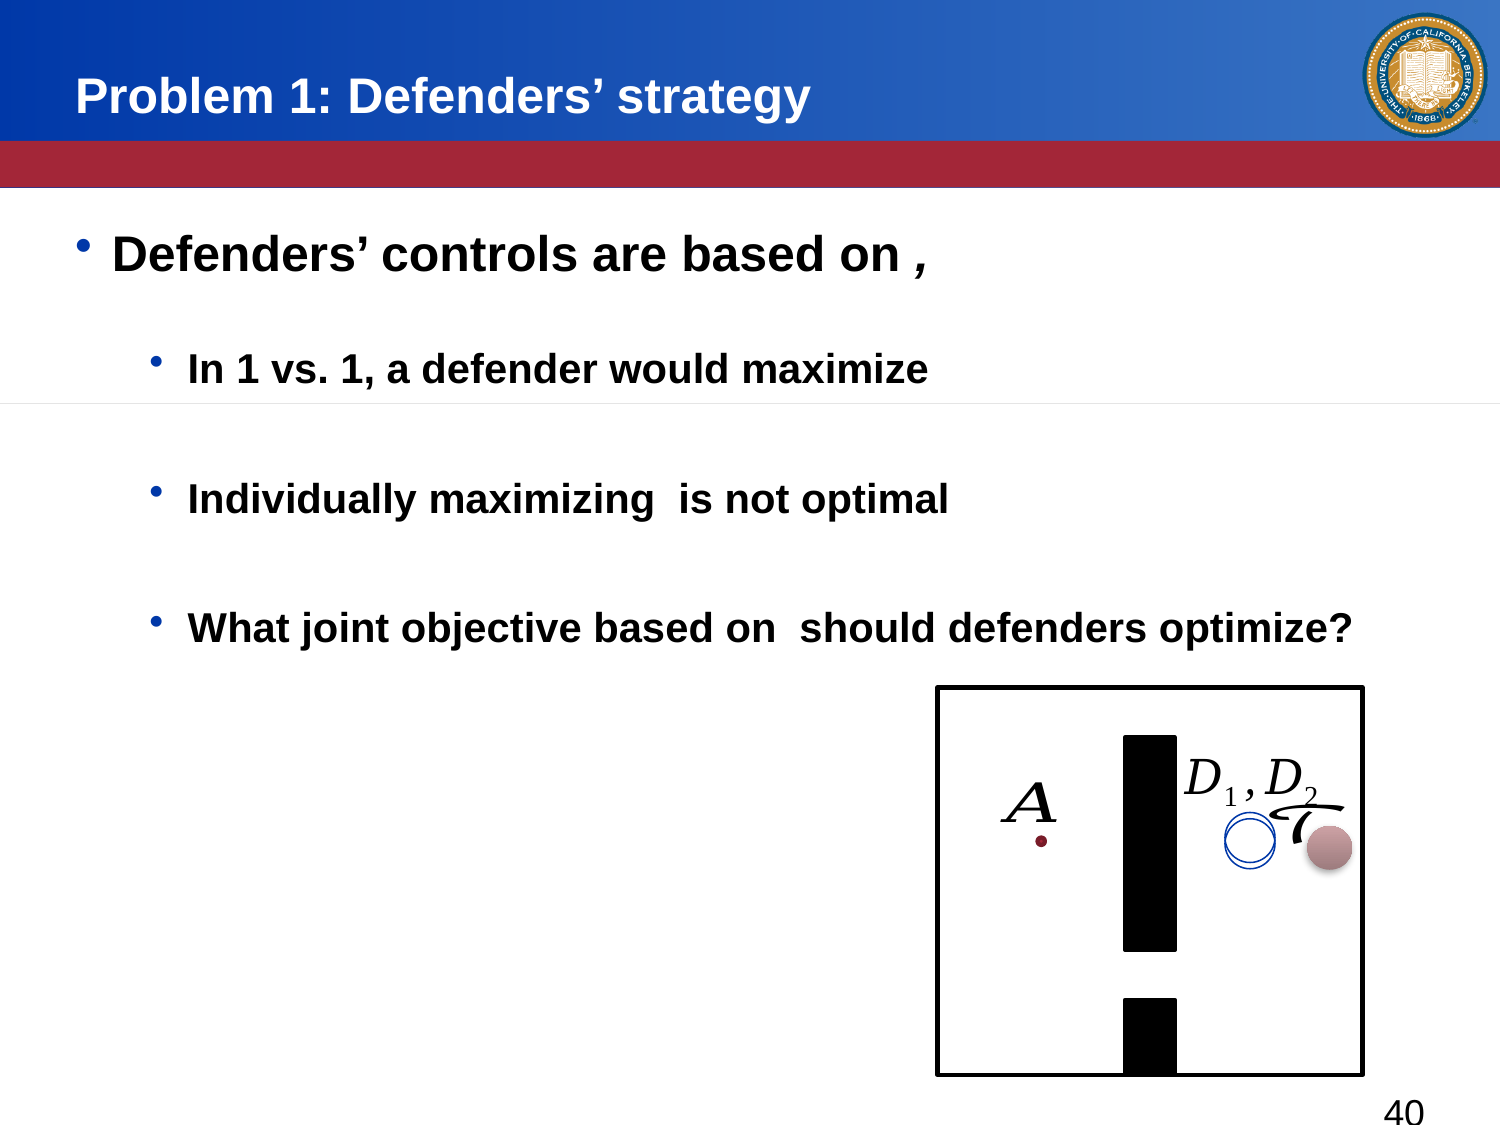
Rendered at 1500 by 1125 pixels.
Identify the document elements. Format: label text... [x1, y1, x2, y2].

title Problem 1: Defenders’ strategy [0, 31, 1345, 125]
slide_number 40 [1325, 1087, 1500, 1125]
picture [1362, 12, 1488, 138]
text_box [937, 687, 1363, 1076]
